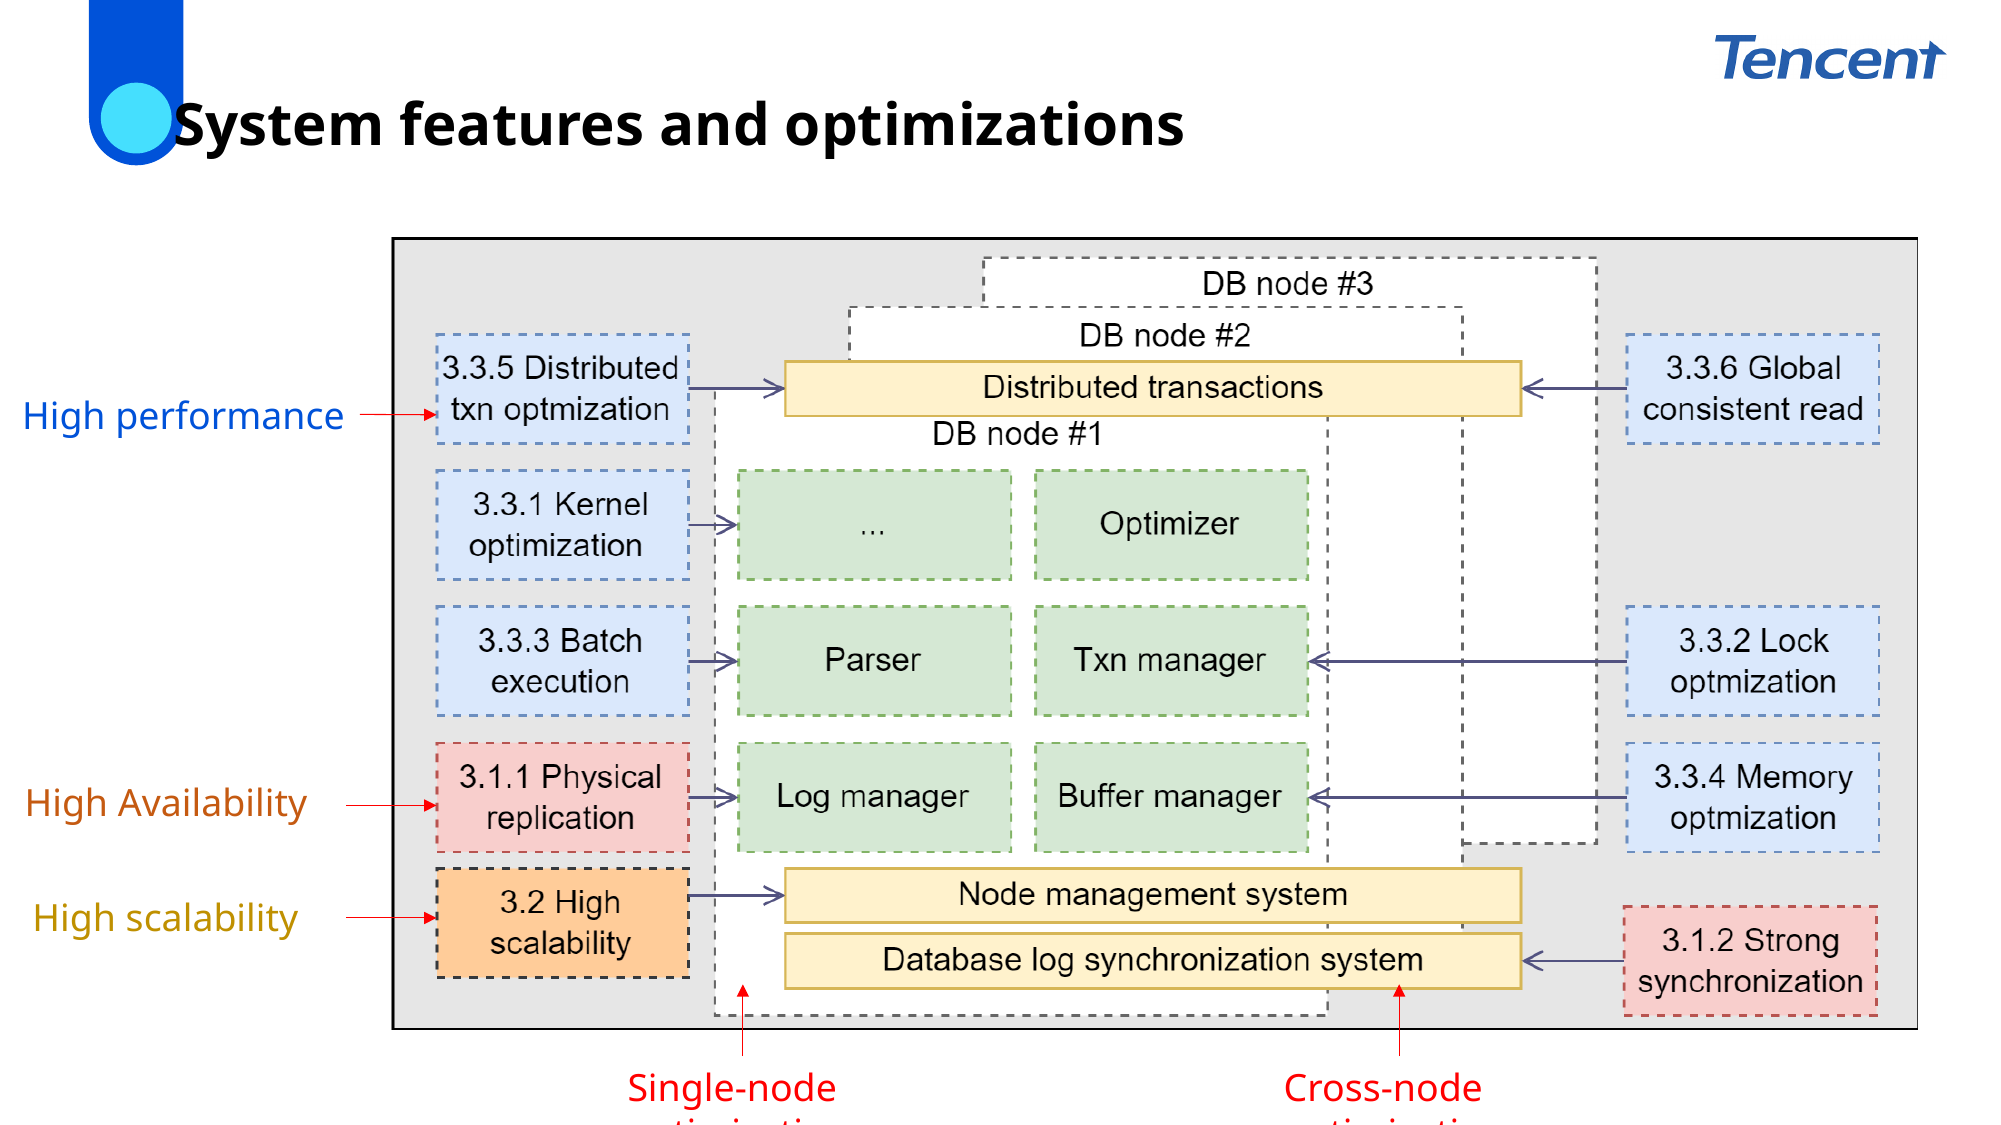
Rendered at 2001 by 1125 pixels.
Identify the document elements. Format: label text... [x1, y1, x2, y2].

text_box High Availability [9, 772, 323, 832]
picture [390, 237, 1918, 1030]
text_box High scalability [17, 886, 314, 947]
text_box Single-node optimizations [612, 1056, 1072, 1125]
text_box System features and optimizations [184, 80, 1201, 165]
text_box Cross-node optimizations [1268, 1056, 1728, 1125]
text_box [88, 0, 184, 166]
picture [1715, 35, 1947, 79]
text_box High performance [7, 384, 360, 445]
